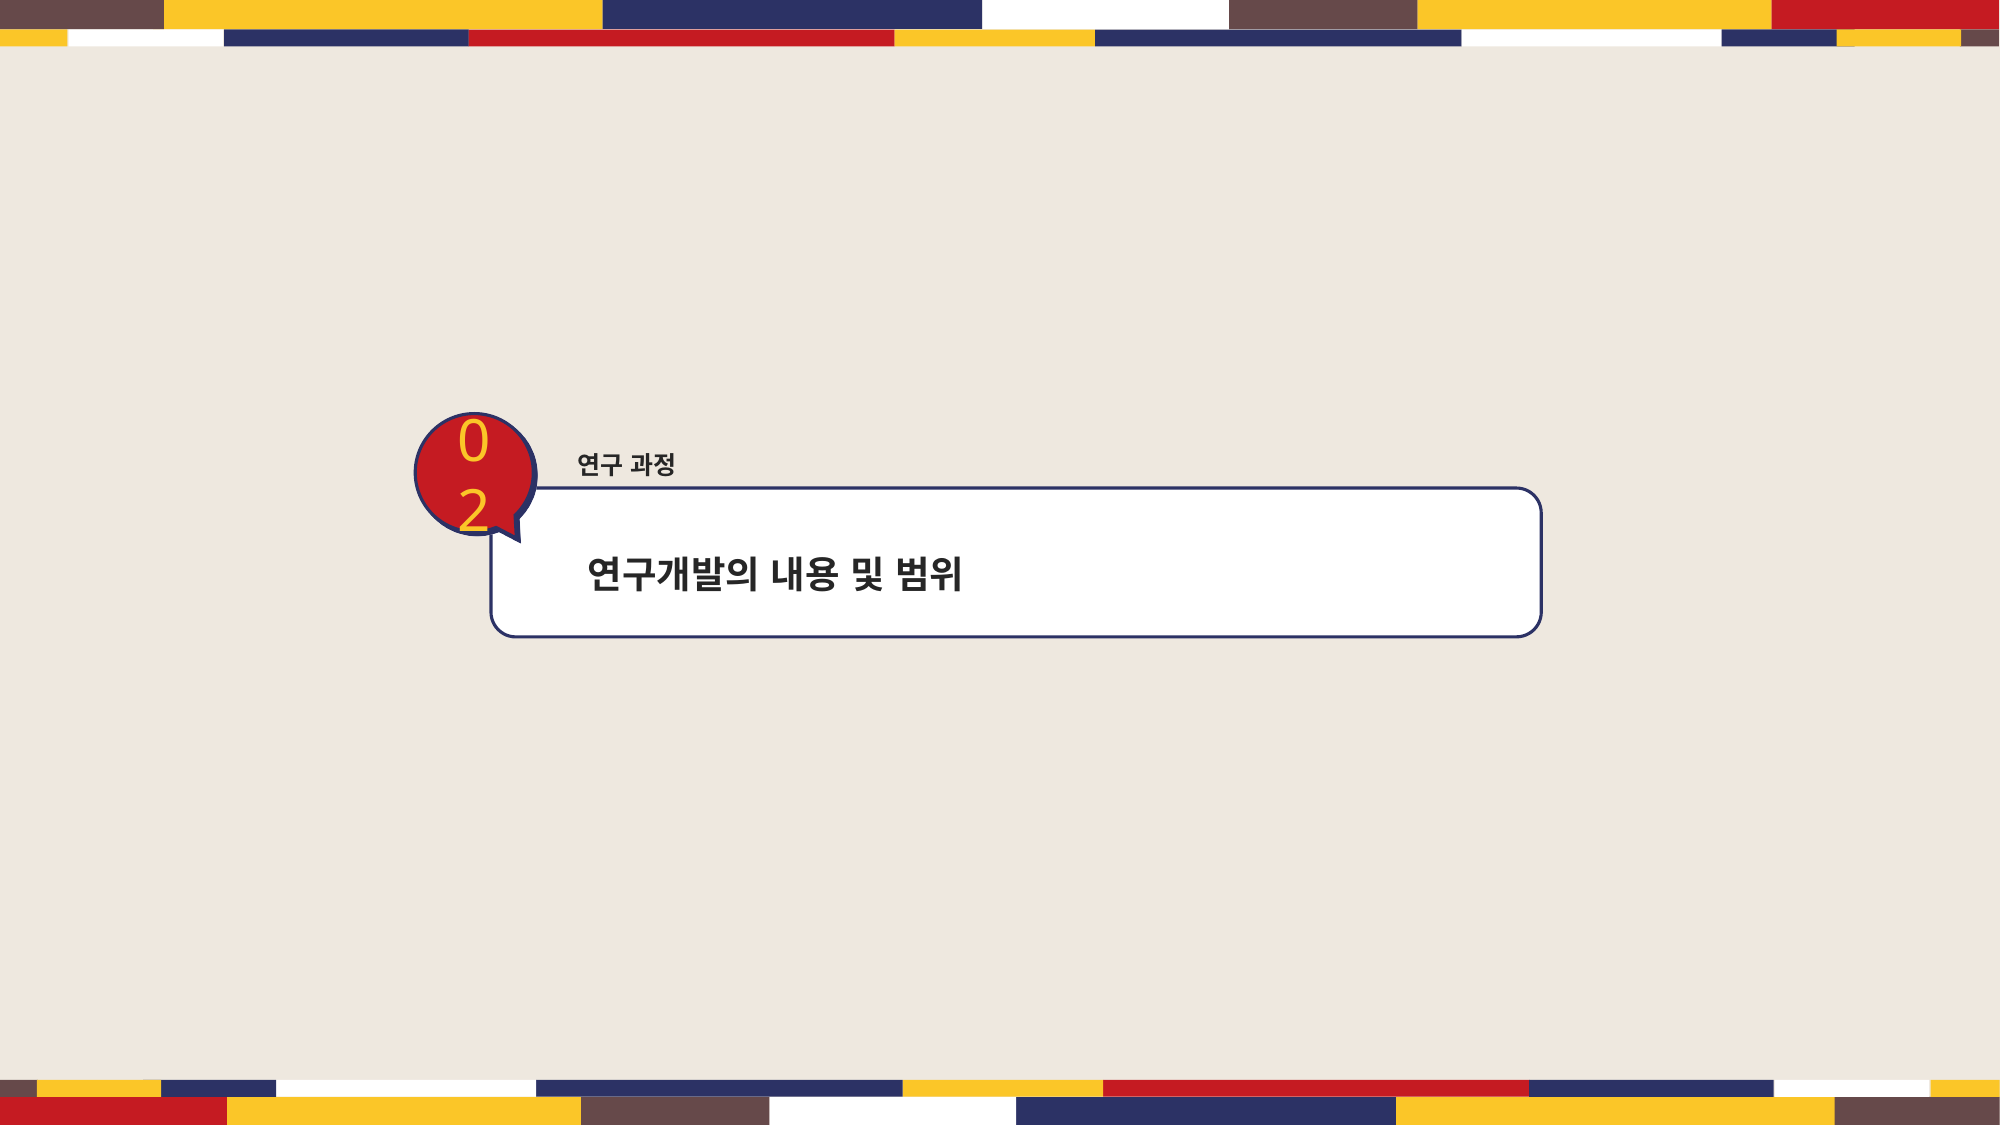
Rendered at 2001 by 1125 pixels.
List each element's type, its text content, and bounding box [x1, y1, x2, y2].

text_box 연구 과정 [563, 427, 692, 487]
text_box 연구개발의 내용 및 범위 [489, 486, 1543, 638]
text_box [0, 1079, 2000, 1125]
text_box 02 [414, 412, 535, 540]
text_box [0, 0, 1999, 47]
